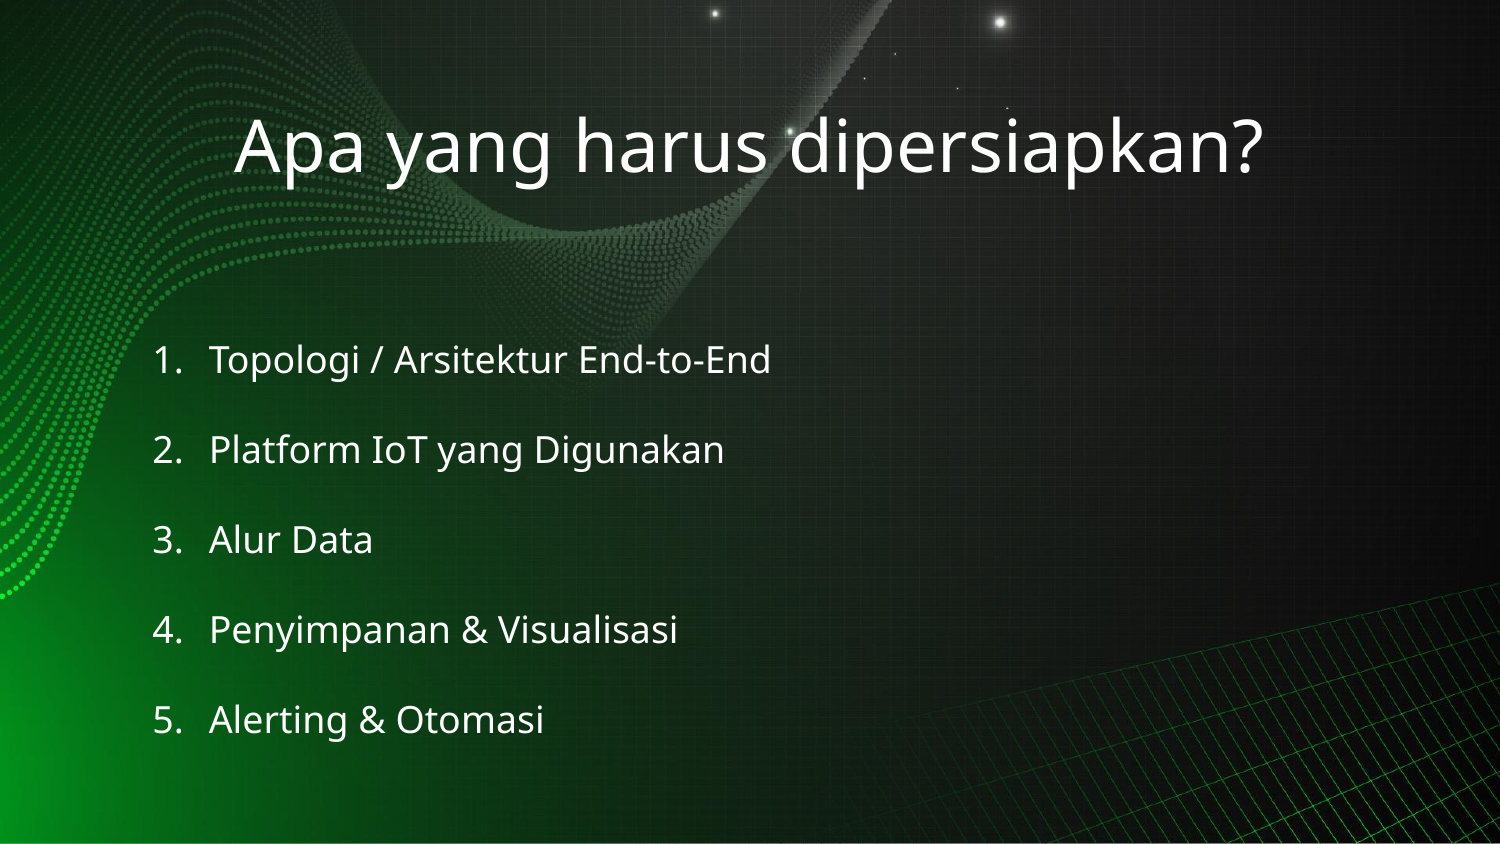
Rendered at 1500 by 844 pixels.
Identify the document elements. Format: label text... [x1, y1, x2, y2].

title Apa yang harus dipersiapkan? [118, 90, 1382, 208]
picture [0, 0, 1500, 844]
list Topologi / Arsitektur End-to-End Platform IoT yang Digunakan Alur Data Penyimpanan & Visualisasi Alerting & Otomasi [118, 283, 1382, 787]
